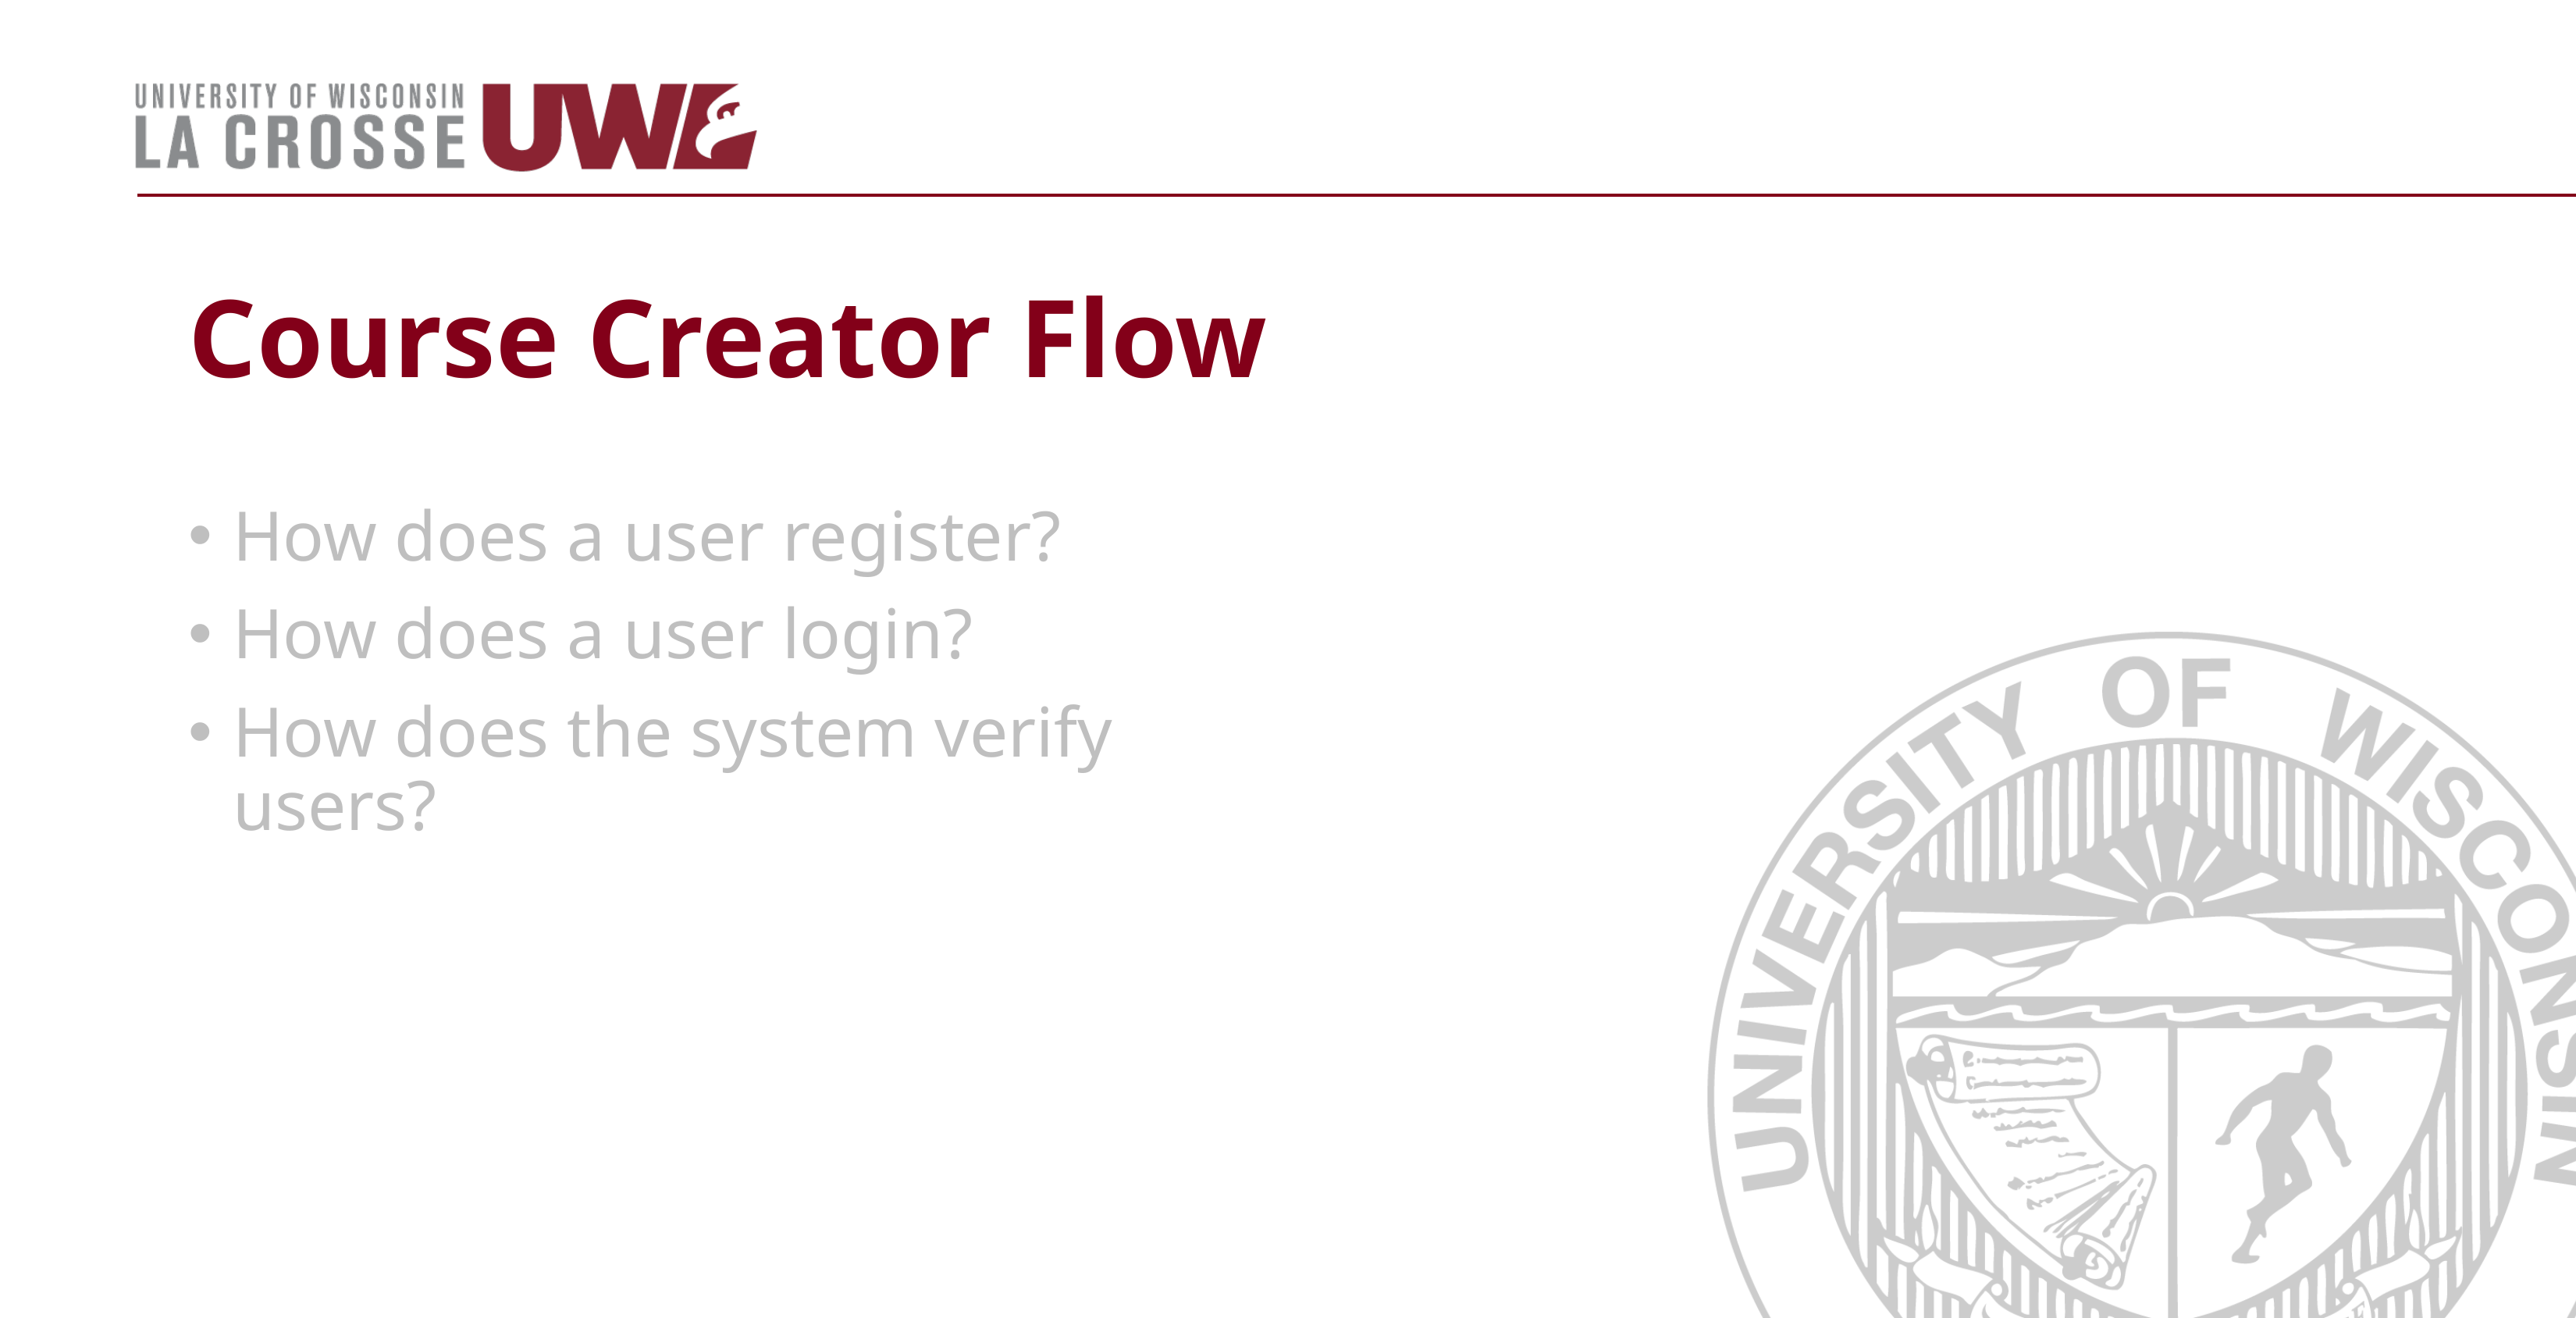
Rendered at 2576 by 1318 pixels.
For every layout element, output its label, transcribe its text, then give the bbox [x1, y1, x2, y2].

list How does a user register? How does a user login? How does the system verify users? [176, 496, 1272, 1245]
picture [126, 74, 762, 176]
title Course Creator Flow [176, 215, 2400, 470]
